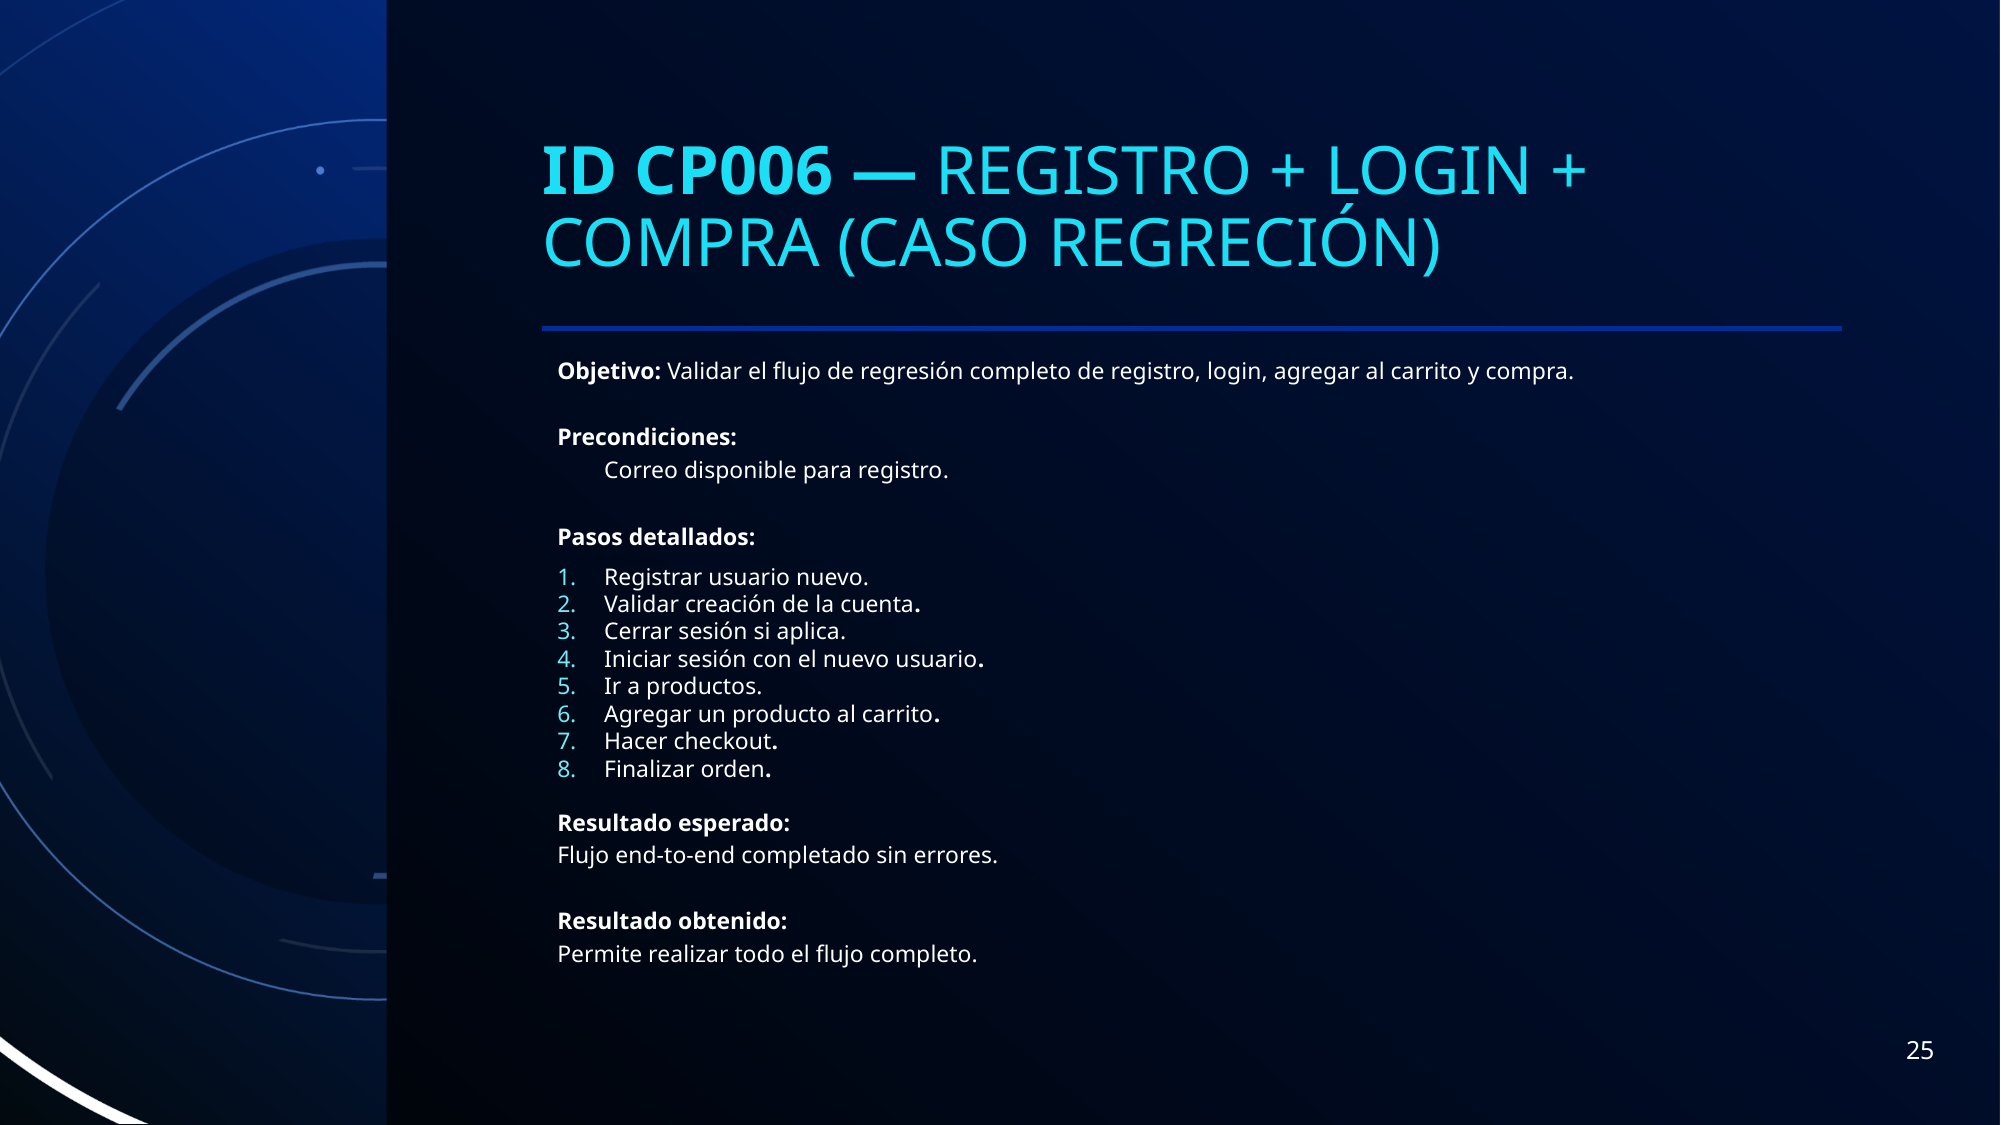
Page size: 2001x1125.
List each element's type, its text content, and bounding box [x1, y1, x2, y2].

list Objetivo: Validar el flujo de regresión completo de registro, login, agregar al carrito y compra. Precondiciones: Correo disponible para registro. Pasos detallados: Registrar usuario nuevo. Validar creación de la cuenta. Cerrar sesión si aplica. Iniciar sesión con el nuevo usuario. Ir a productos. Agregar un producto al carrito. Hacer checkout. Finalizar orden. Resultado esperado: Flujo end-to-end completado sin errores. Resultado obtenido: Permite realizar todo el flujo completo. [542, 343, 1779, 1043]
slide_number 25 [1499, 1021, 1950, 1082]
picture [0, 0, 387, 1124]
title ID cp006 — Registro + Login + Compra (Caso regreción) [542, 198, 1854, 289]
